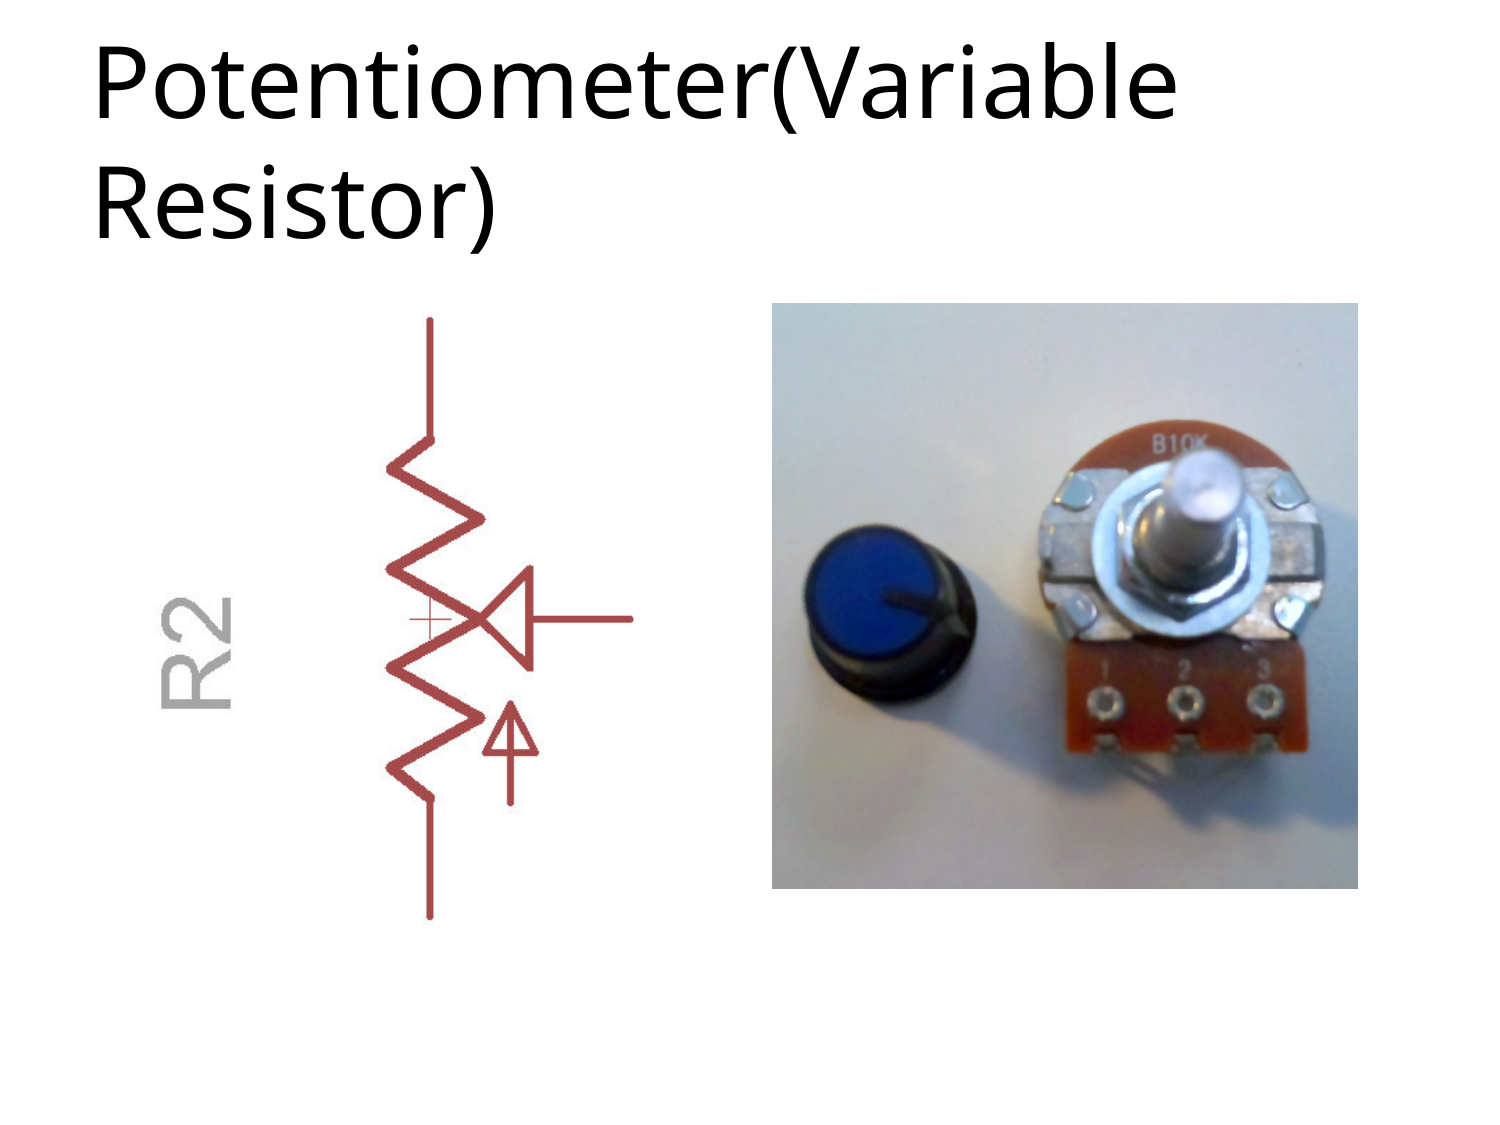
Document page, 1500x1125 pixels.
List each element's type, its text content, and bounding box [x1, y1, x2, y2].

title Potentiometer(Variable Resistor) [74, 44, 1426, 233]
picture [67, 259, 1358, 973]
